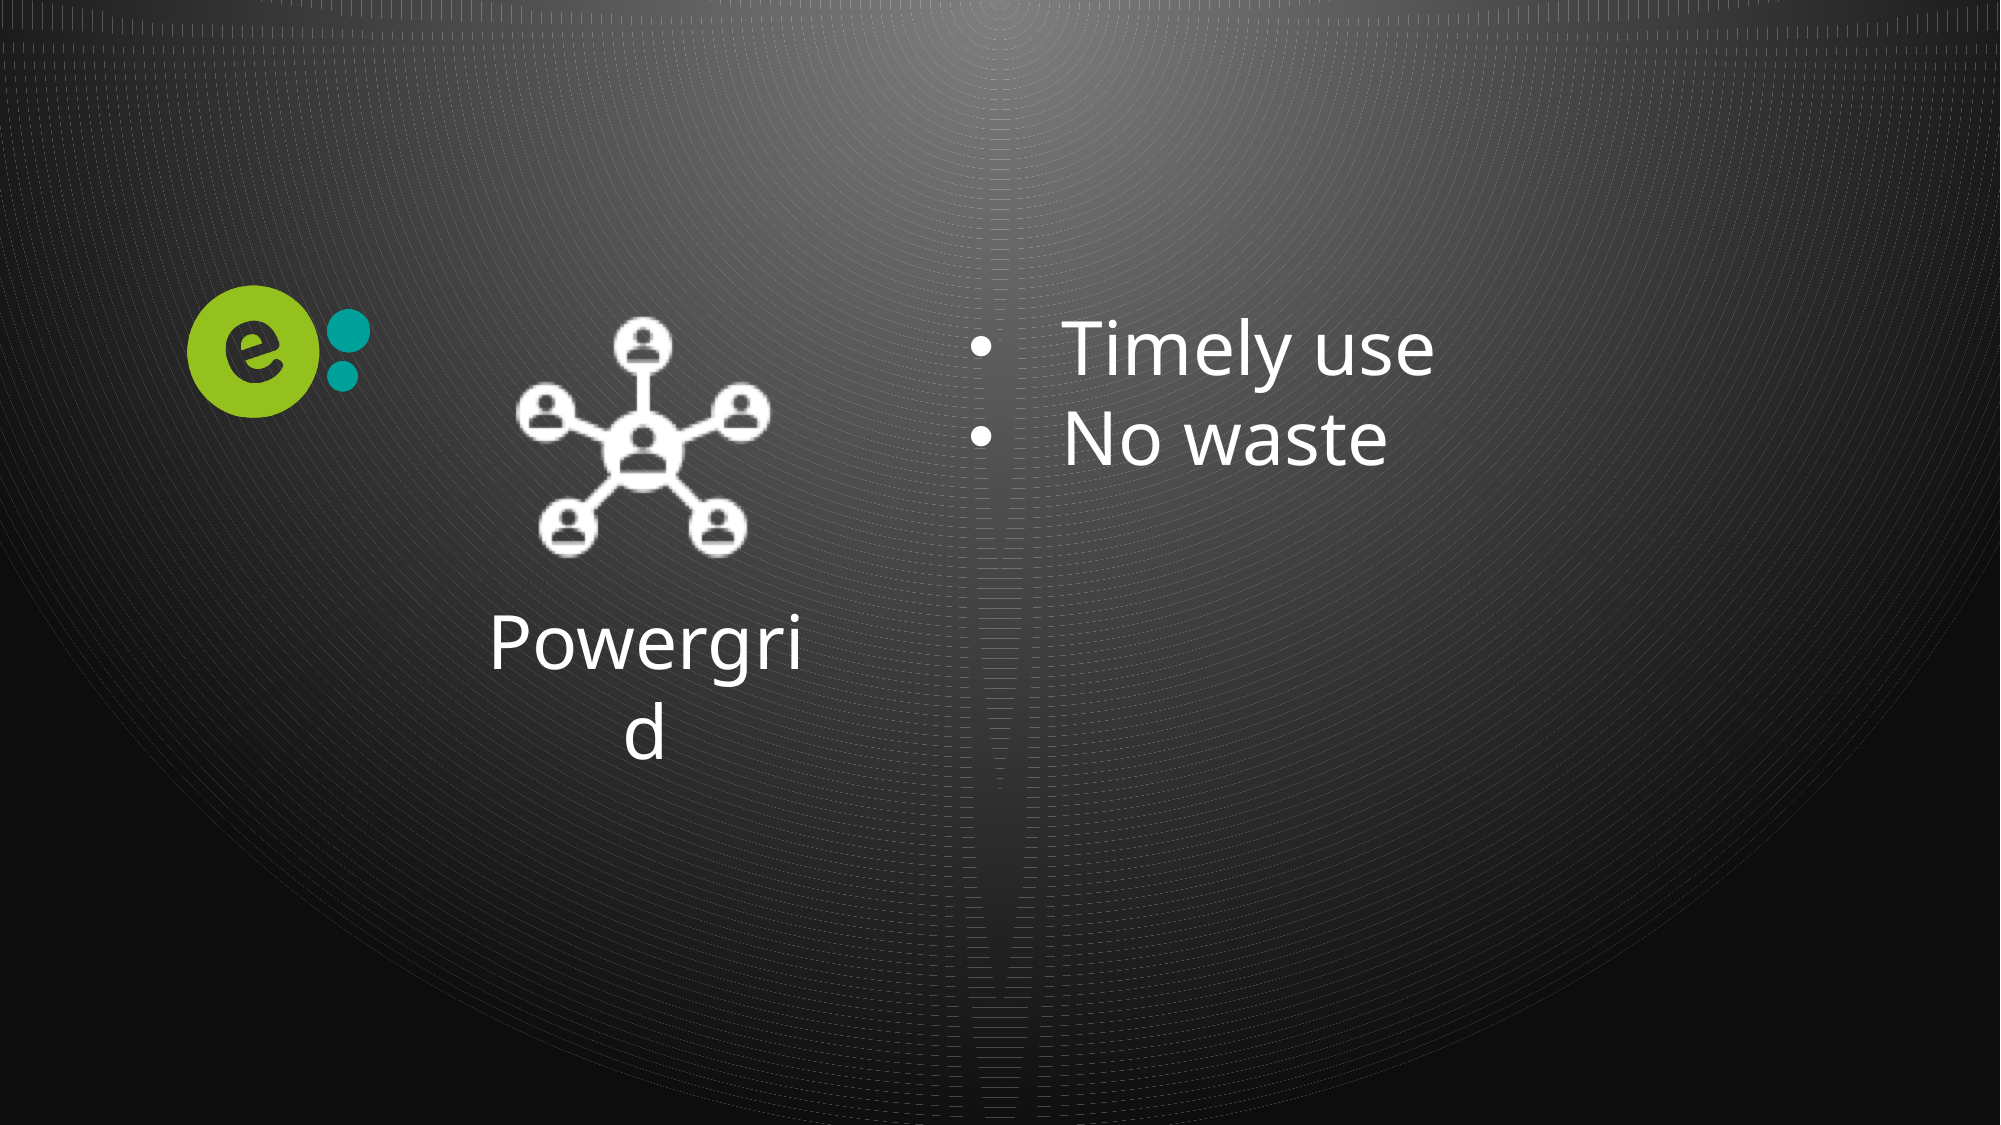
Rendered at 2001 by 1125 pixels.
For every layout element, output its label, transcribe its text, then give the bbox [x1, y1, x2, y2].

picture [187, 285, 370, 418]
picture [490, 281, 802, 593]
text_box Timely use No waste [953, 292, 1836, 488]
text_box Powergrid [449, 587, 843, 782]
